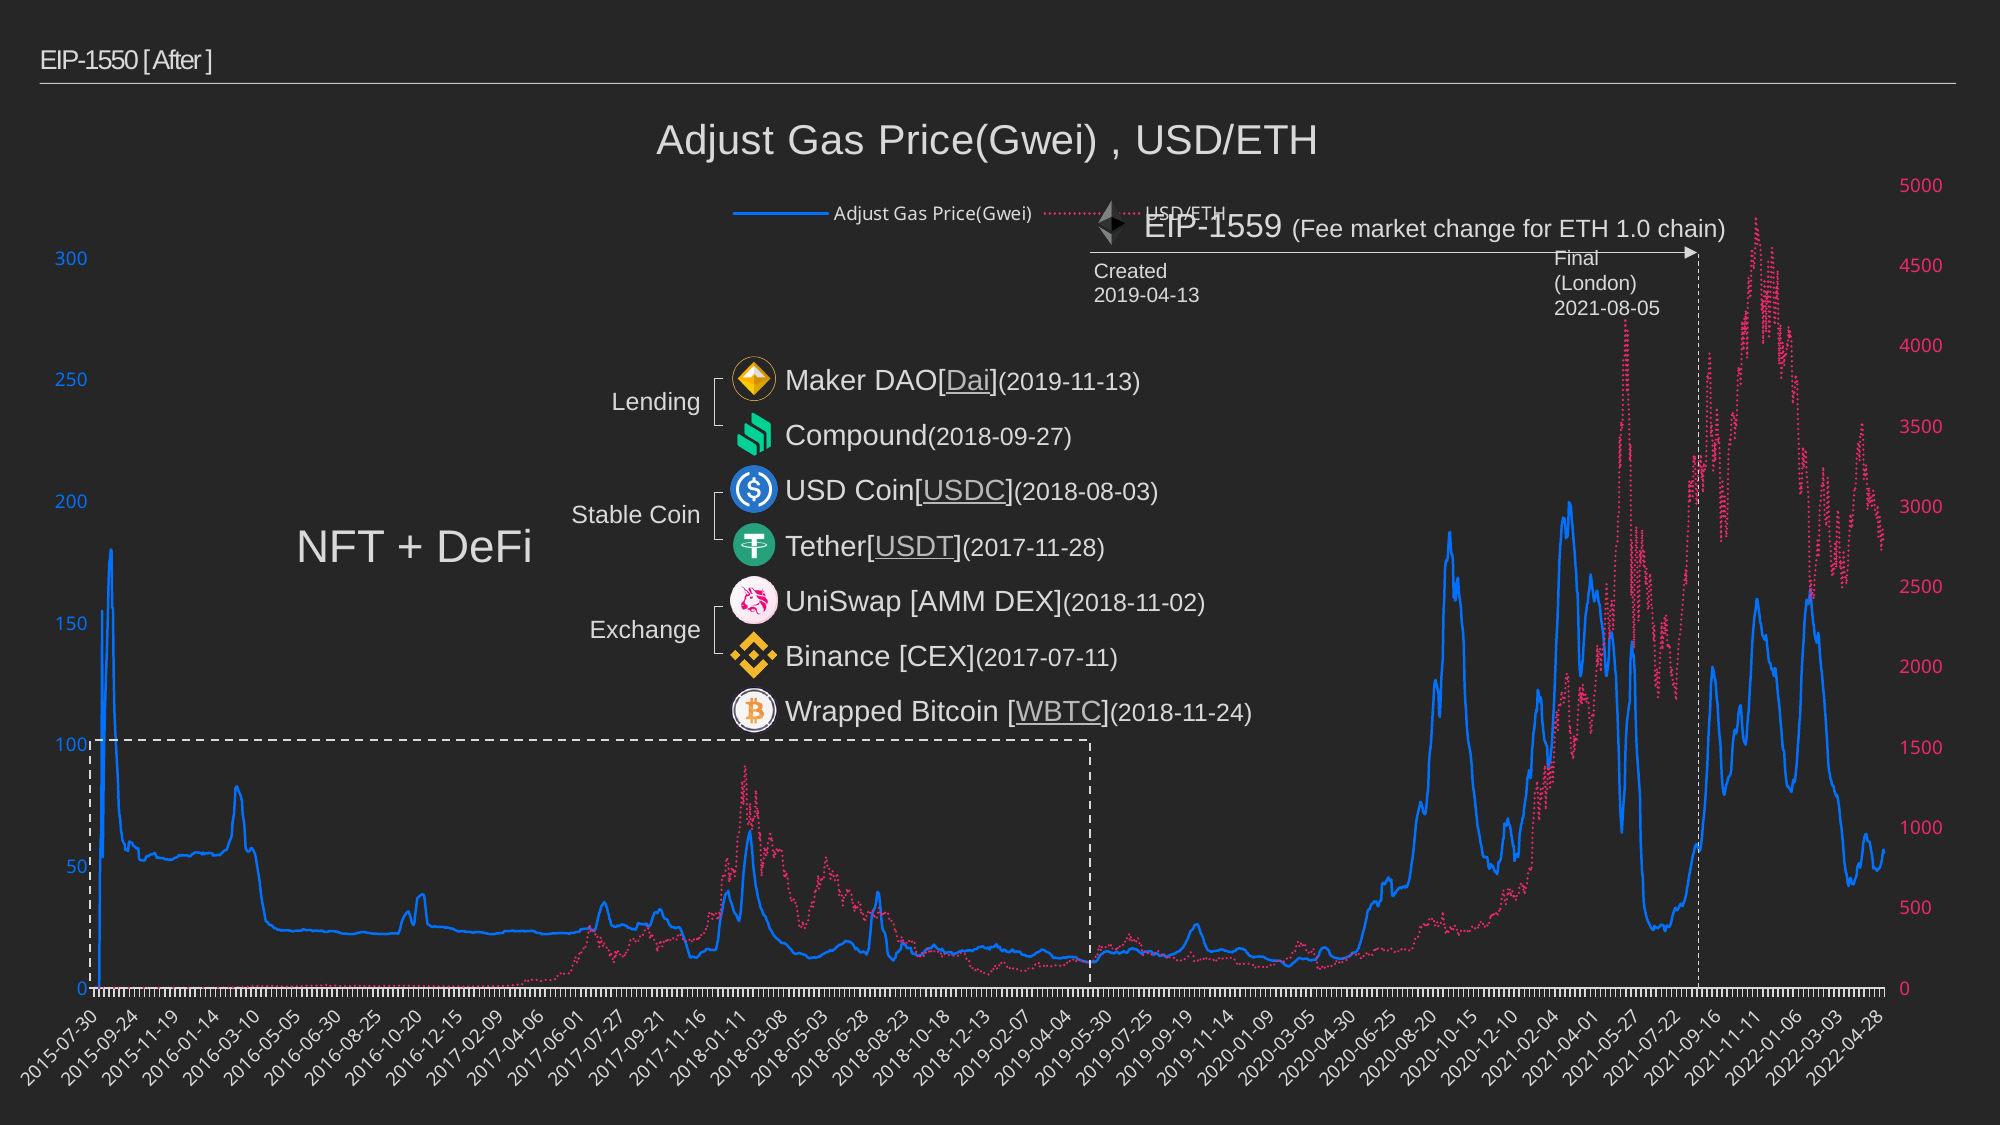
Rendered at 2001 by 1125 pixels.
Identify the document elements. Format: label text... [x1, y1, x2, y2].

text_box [545, 355, 1378, 735]
title EIP-1550 [ After ] [39, 31, 1961, 83]
chart [0, 83, 1961, 1094]
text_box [1092, 196, 1861, 253]
